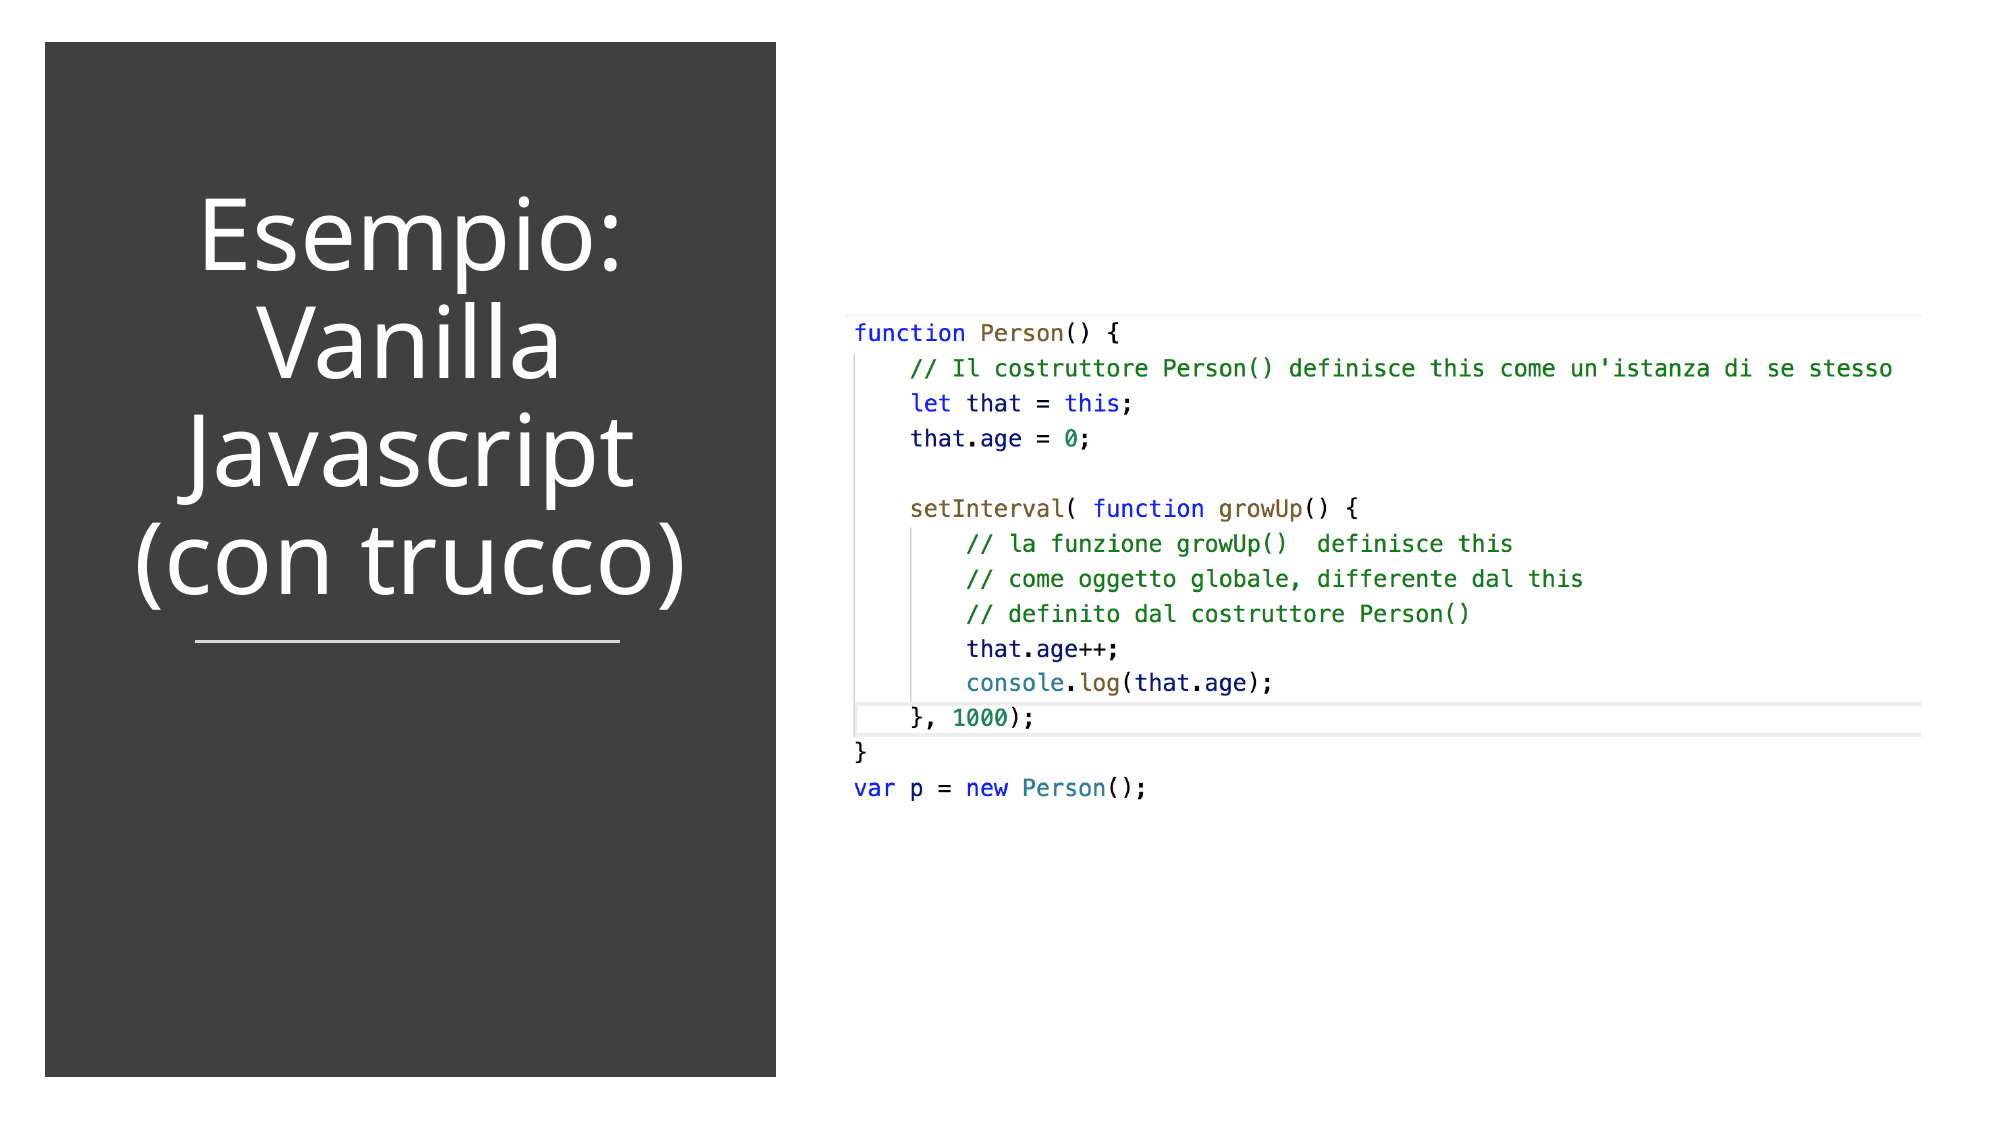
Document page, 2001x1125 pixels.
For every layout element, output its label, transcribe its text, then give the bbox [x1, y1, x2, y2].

title Esempio: Vanilla Javascript (con trucco) [110, 149, 711, 624]
text_box [54, 52, 767, 1067]
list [845, 314, 1921, 812]
